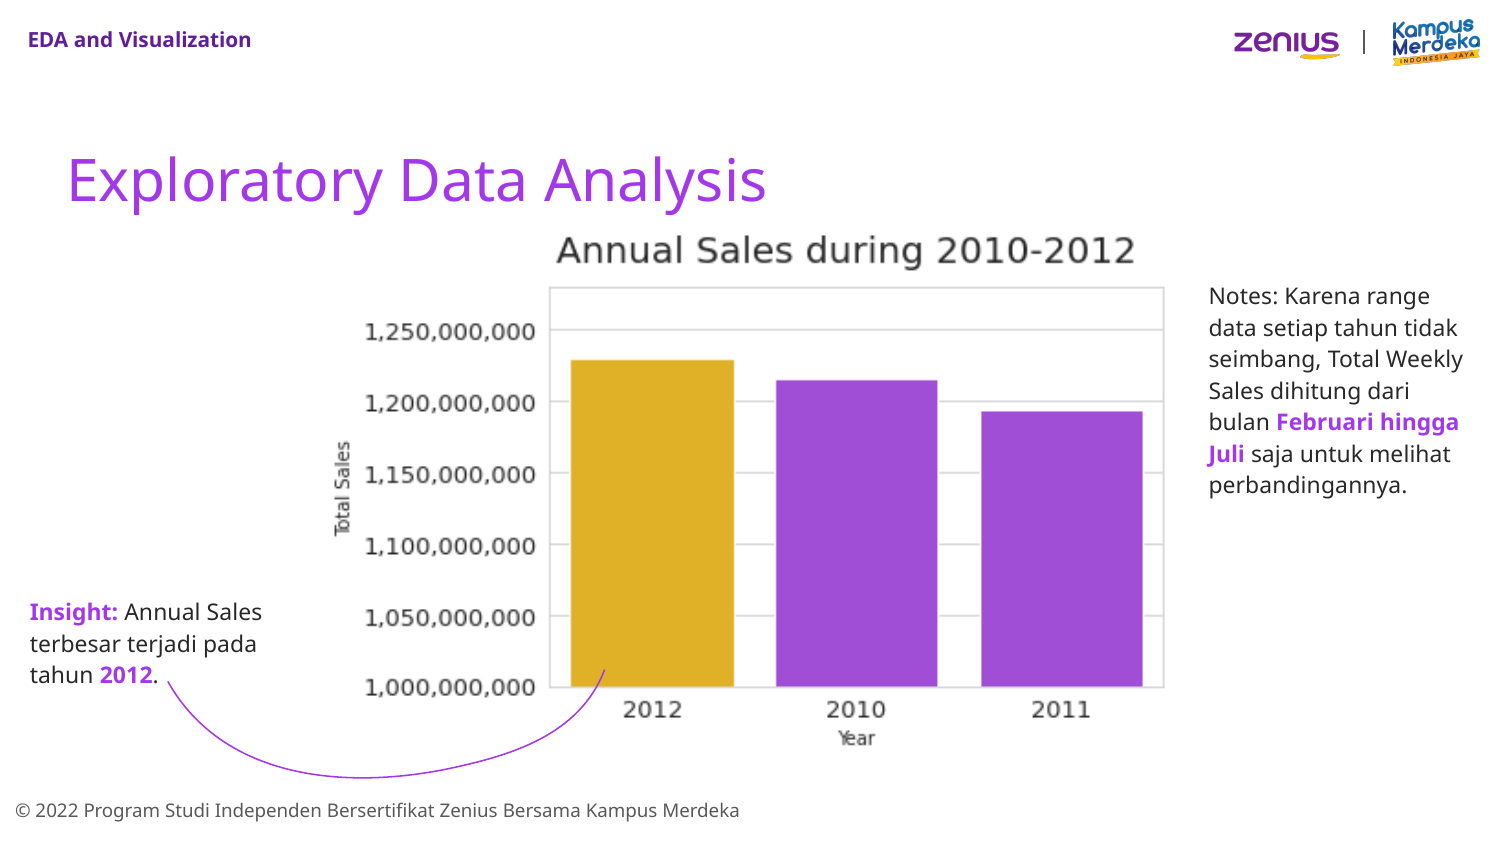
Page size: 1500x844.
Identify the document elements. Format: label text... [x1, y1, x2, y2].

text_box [1230, 15, 1480, 69]
list Notes: Karena range data setiap tahun tidak seimbang, Total Weekly Sales dihitung dari bulan Februari hingga Juli saja untuk melihat perbandingannya. [1193, 262, 1480, 514]
text_box [167, 677, 437, 778]
list Insight: Annual Sales terbesar terjadi pada tahun 2012. [14, 578, 319, 688]
title Exploratory Data Analysis [51, 110, 1443, 245]
picture [324, 223, 1176, 762]
text_box EDA and Visualization [12, 14, 1011, 65]
text_box © 2022 Program Studi Independen Bersertifikat Zenius Bersama Kampus Merdeka [0, 787, 1468, 833]
